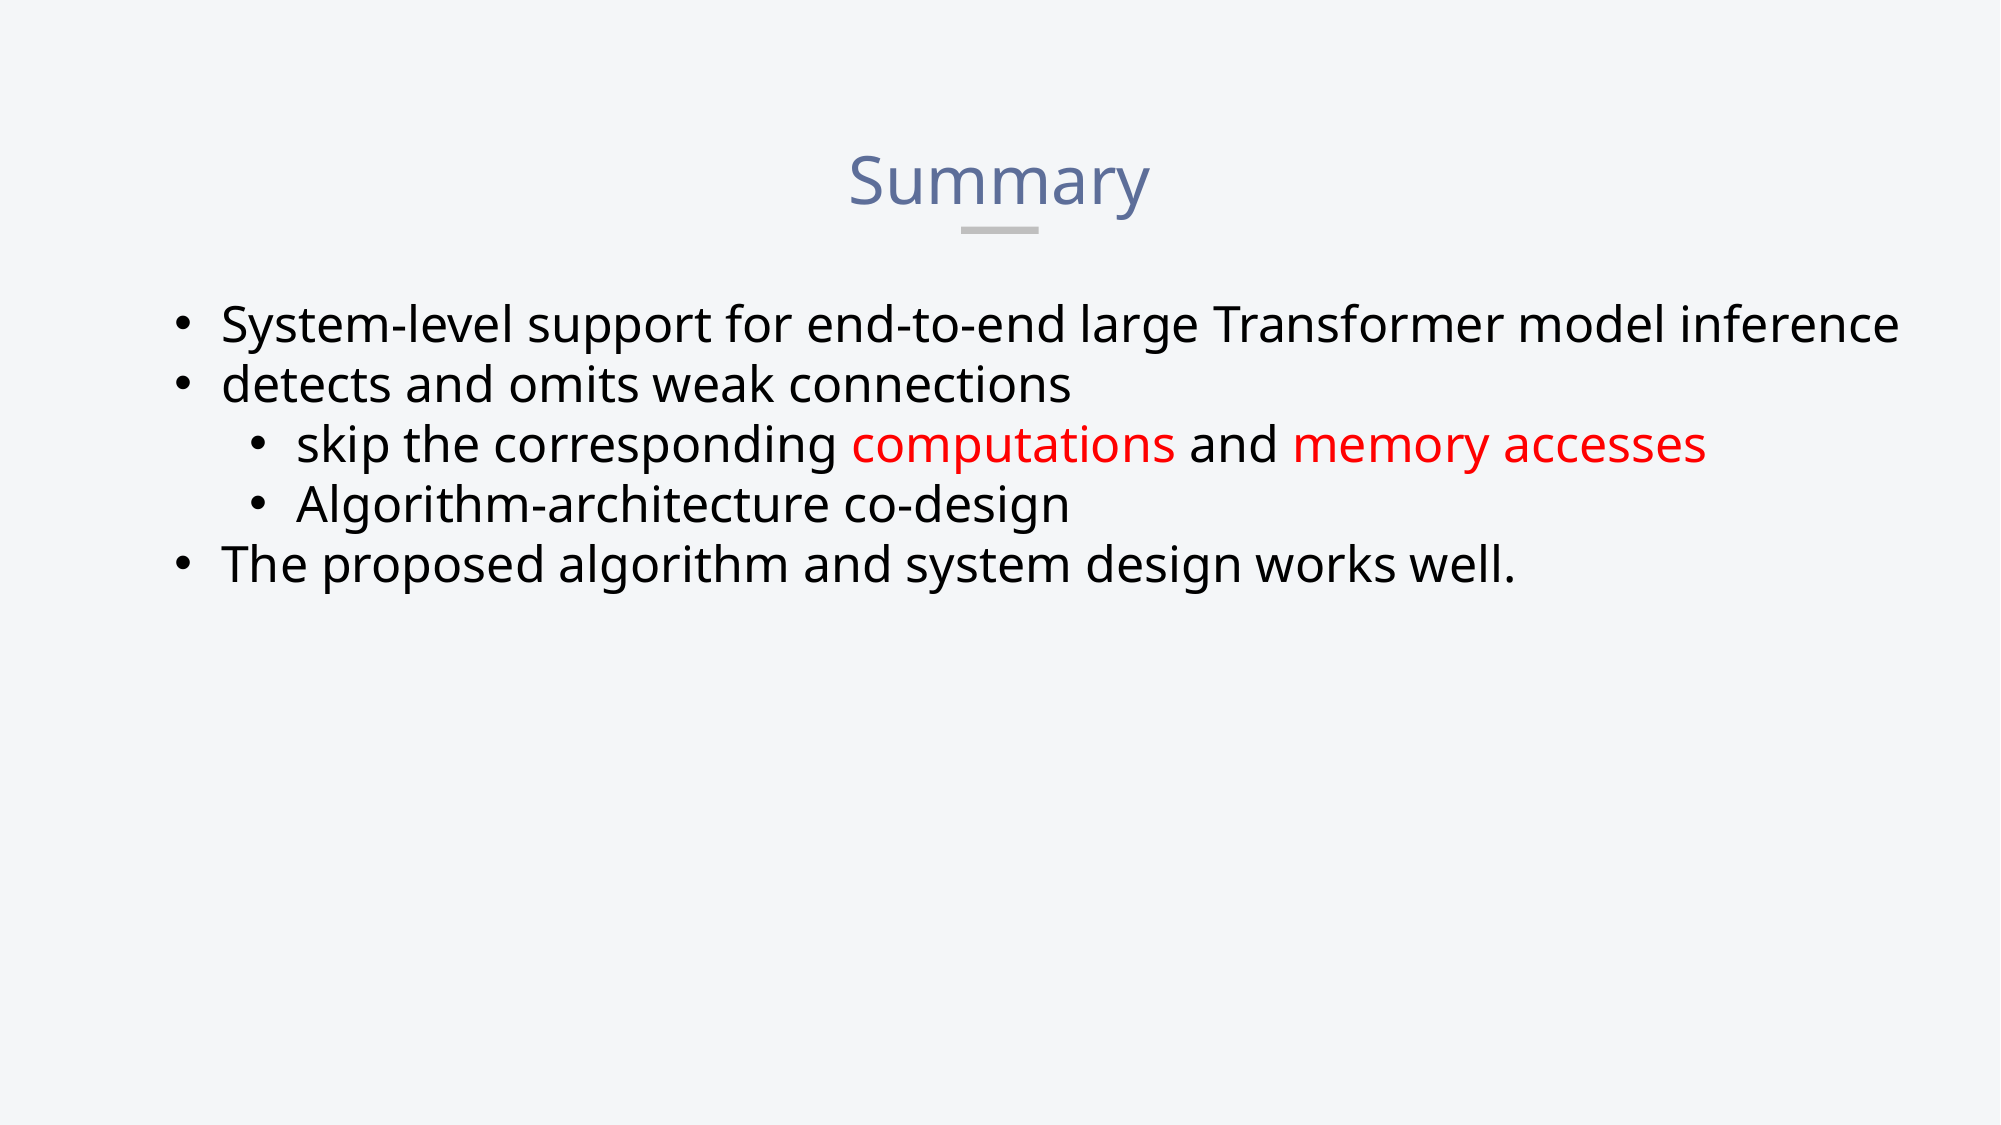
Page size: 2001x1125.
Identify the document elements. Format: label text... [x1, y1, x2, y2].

text_box System-level support for end-to-end large Transformer model inference detects and omits weak connections skip the corresponding computations and memory accesses Algorithm-architecture co-design The proposed algorithm and system design works well. [159, 285, 1916, 600]
text_box [960, 226, 1040, 235]
text_box Summary [210, 114, 1789, 225]
